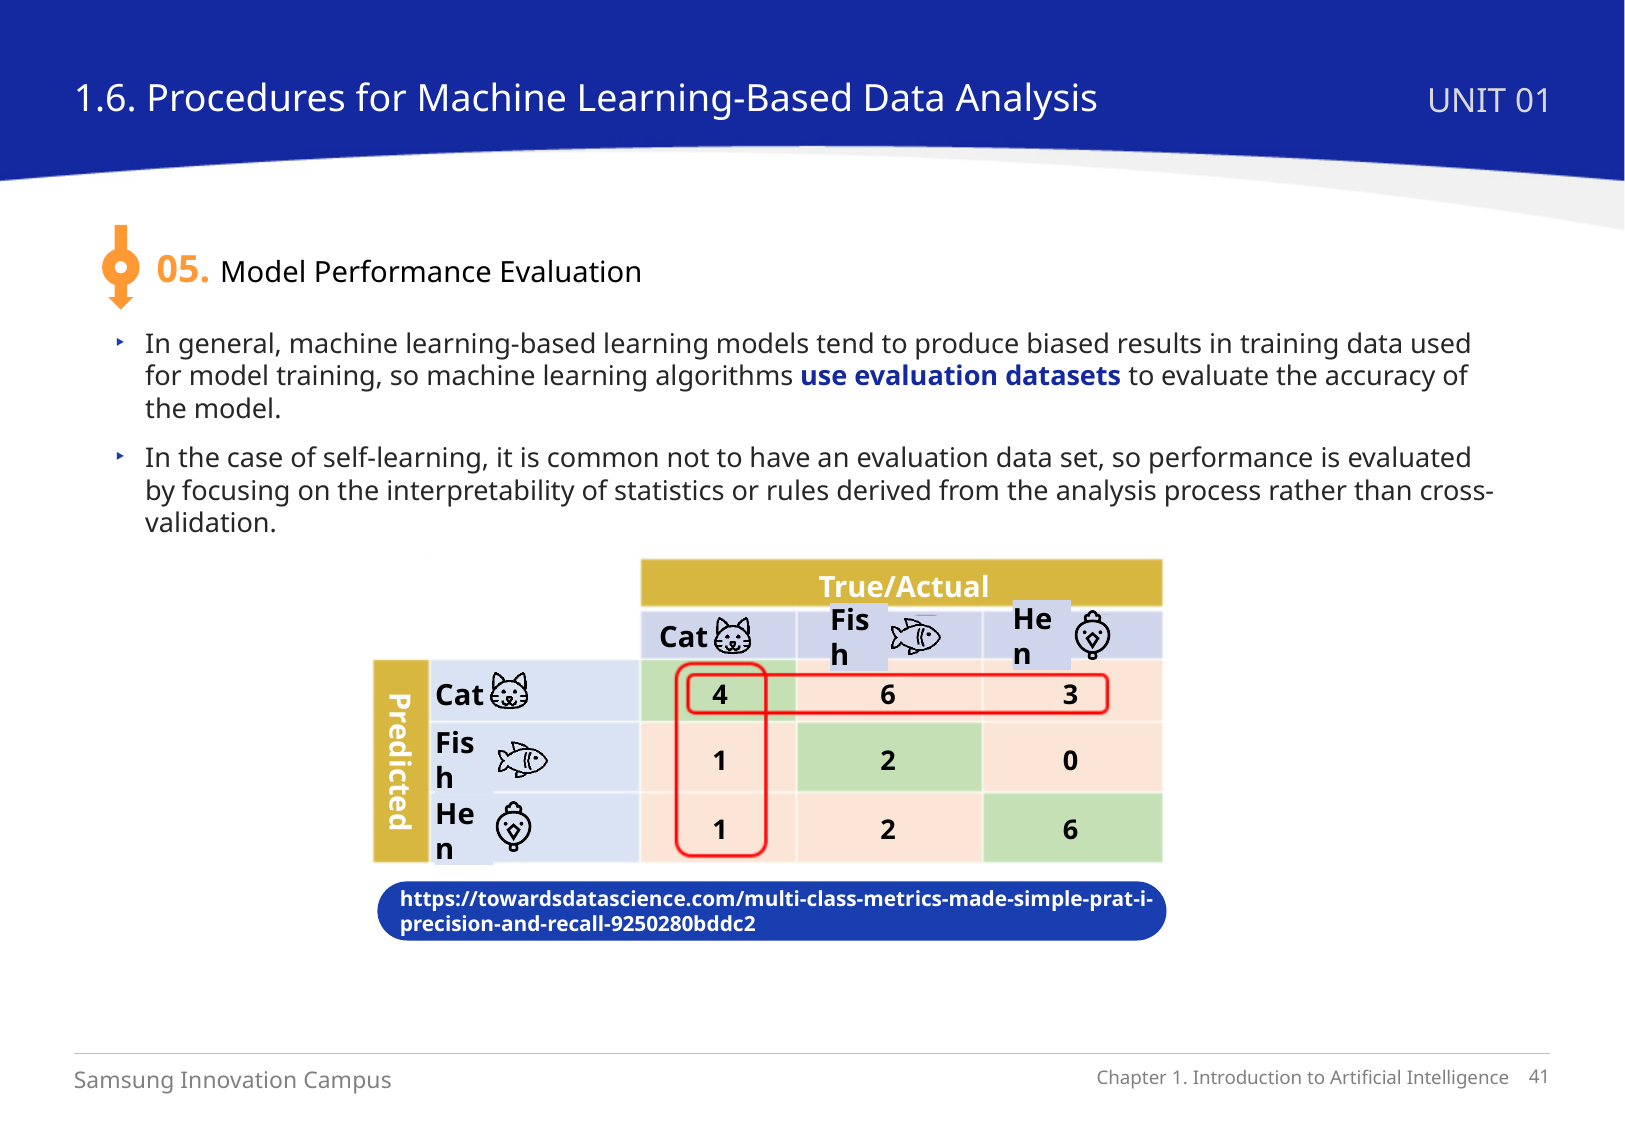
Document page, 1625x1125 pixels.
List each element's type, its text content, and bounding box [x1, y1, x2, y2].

text_box https://towardsdatascience.com/multi-class-metrics-made-simple-prat-i-precision-and-recall-9250280bddc2 [376, 880, 1168, 942]
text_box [363, 553, 1167, 874]
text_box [73, 73, 1554, 120]
picture [0, 0, 1625, 1125]
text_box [108, 224, 134, 310]
text_box In general, machine learning-based learning models tend to produce biased results in training data used for model training, so machine learning algorithms use evaluation datasets to evaluate the accuracy of the model. In the case of self-learning, it is common not to have an evaluation data set, so performance is evaluated by focusing on the interpretability of statistics or rules derived from the analysis process rather than cross-validation. [114, 313, 1532, 551]
text_box 05. Model Performance Evaluation [156, 232, 778, 303]
